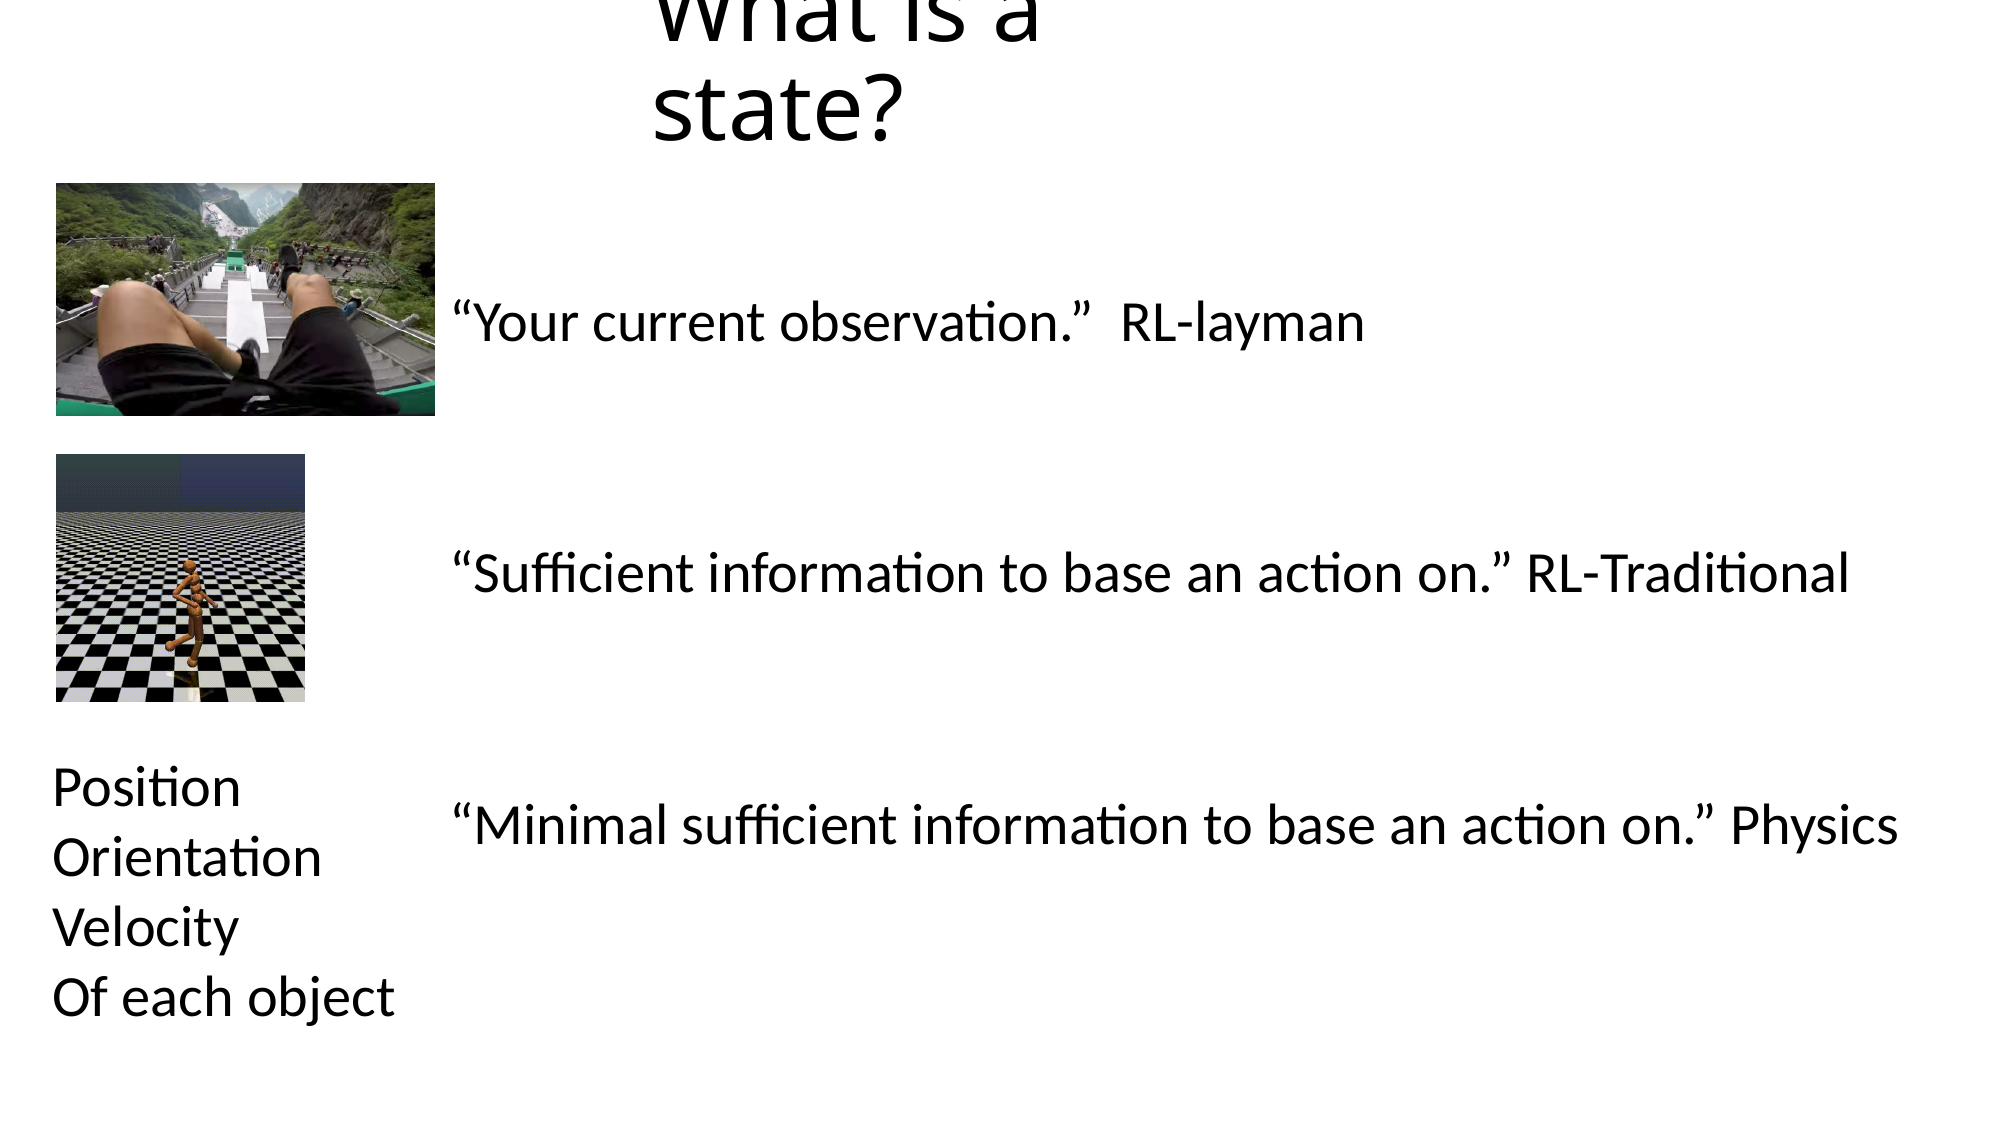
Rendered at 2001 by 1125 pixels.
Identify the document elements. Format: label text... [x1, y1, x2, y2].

picture [56, 183, 435, 416]
picture [56, 454, 305, 703]
title What is a state? [635, 0, 1269, 123]
text_box Position Orientation Velocity Of each object [37, 740, 412, 1036]
list “Your current observation.” RL-layman “Sufficient information to base an action on.” RL-Traditional “Minimal sufficient information to base an action on.” Physics [434, 283, 2000, 998]
